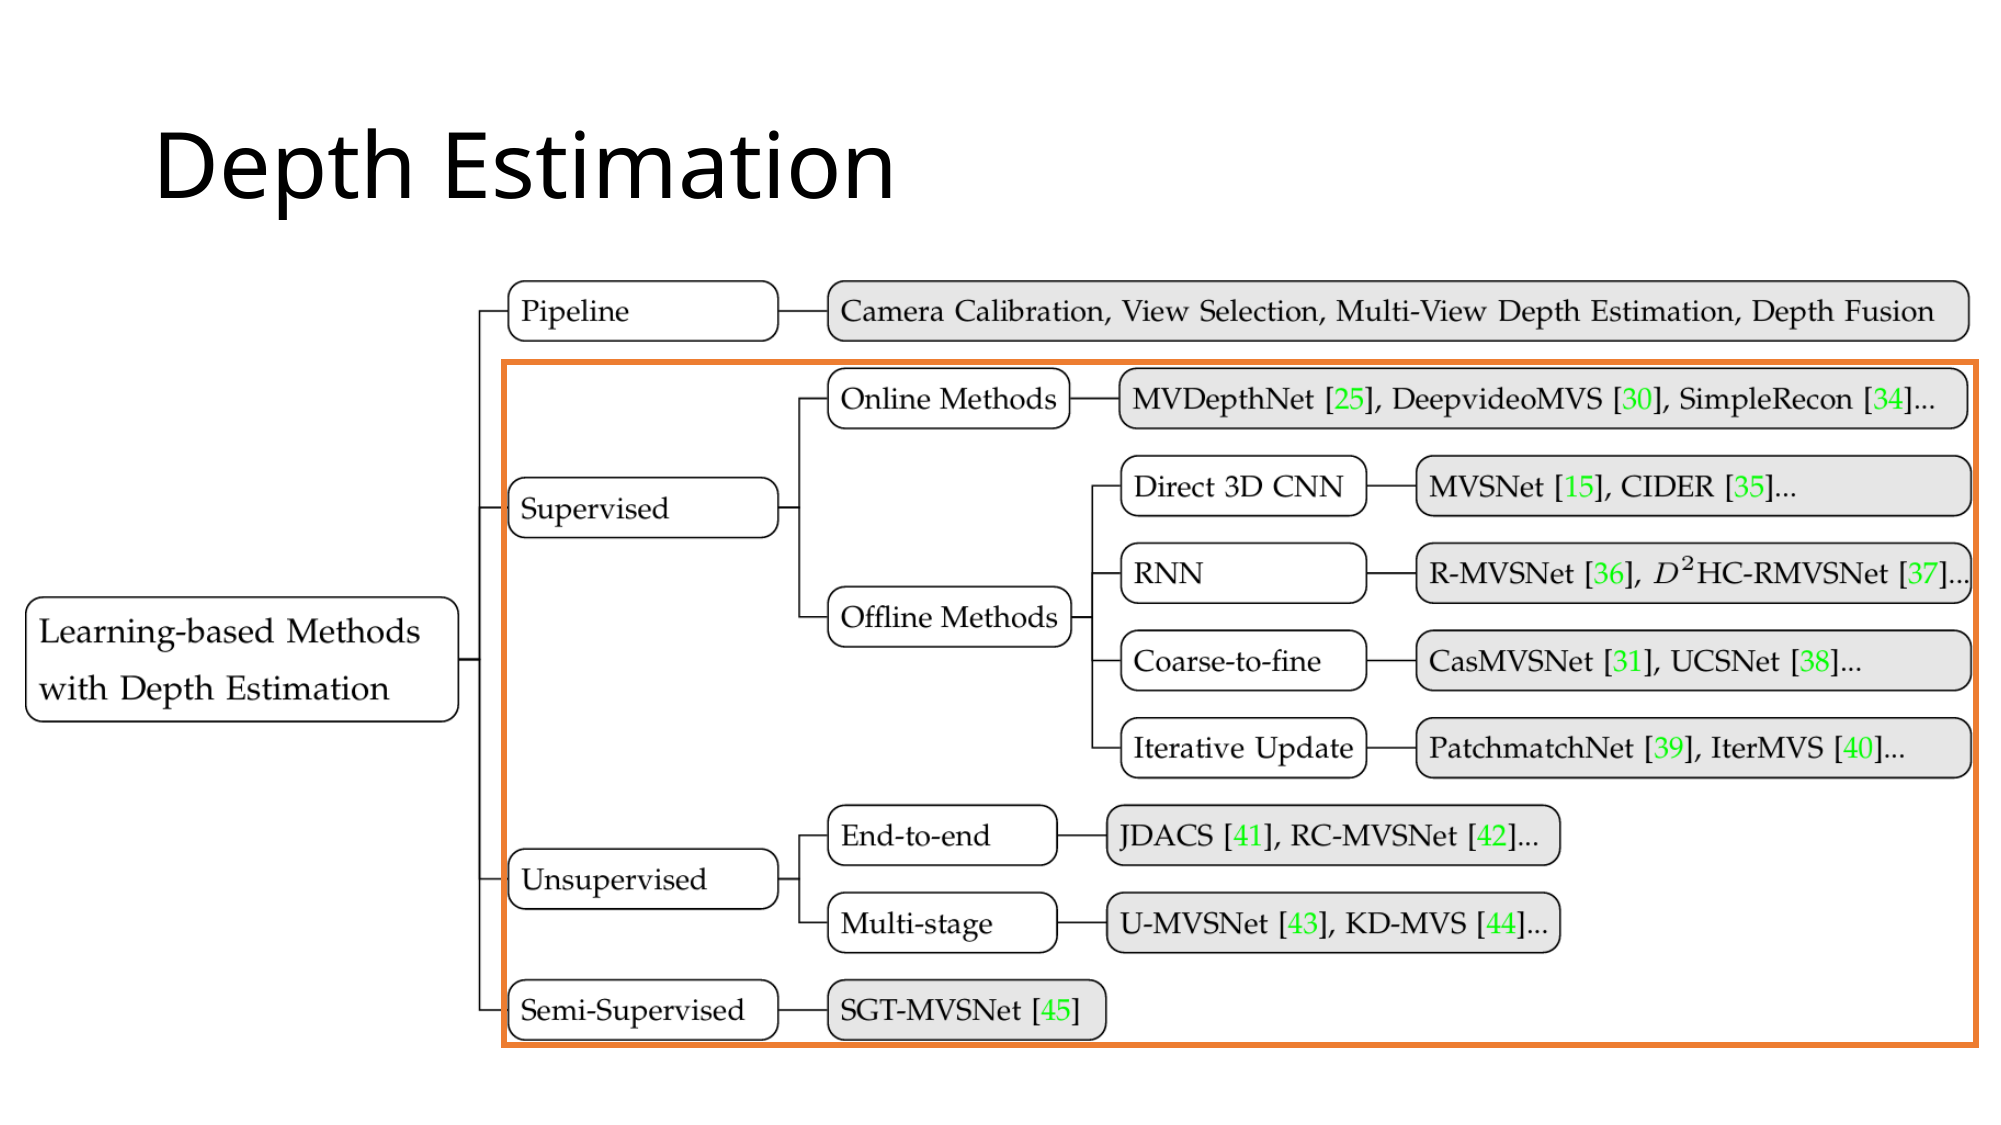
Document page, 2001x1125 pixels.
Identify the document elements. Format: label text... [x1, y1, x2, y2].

title Depth Estimation [137, 59, 1863, 277]
text_box [503, 361, 1977, 1046]
picture [25, 277, 1975, 1043]
